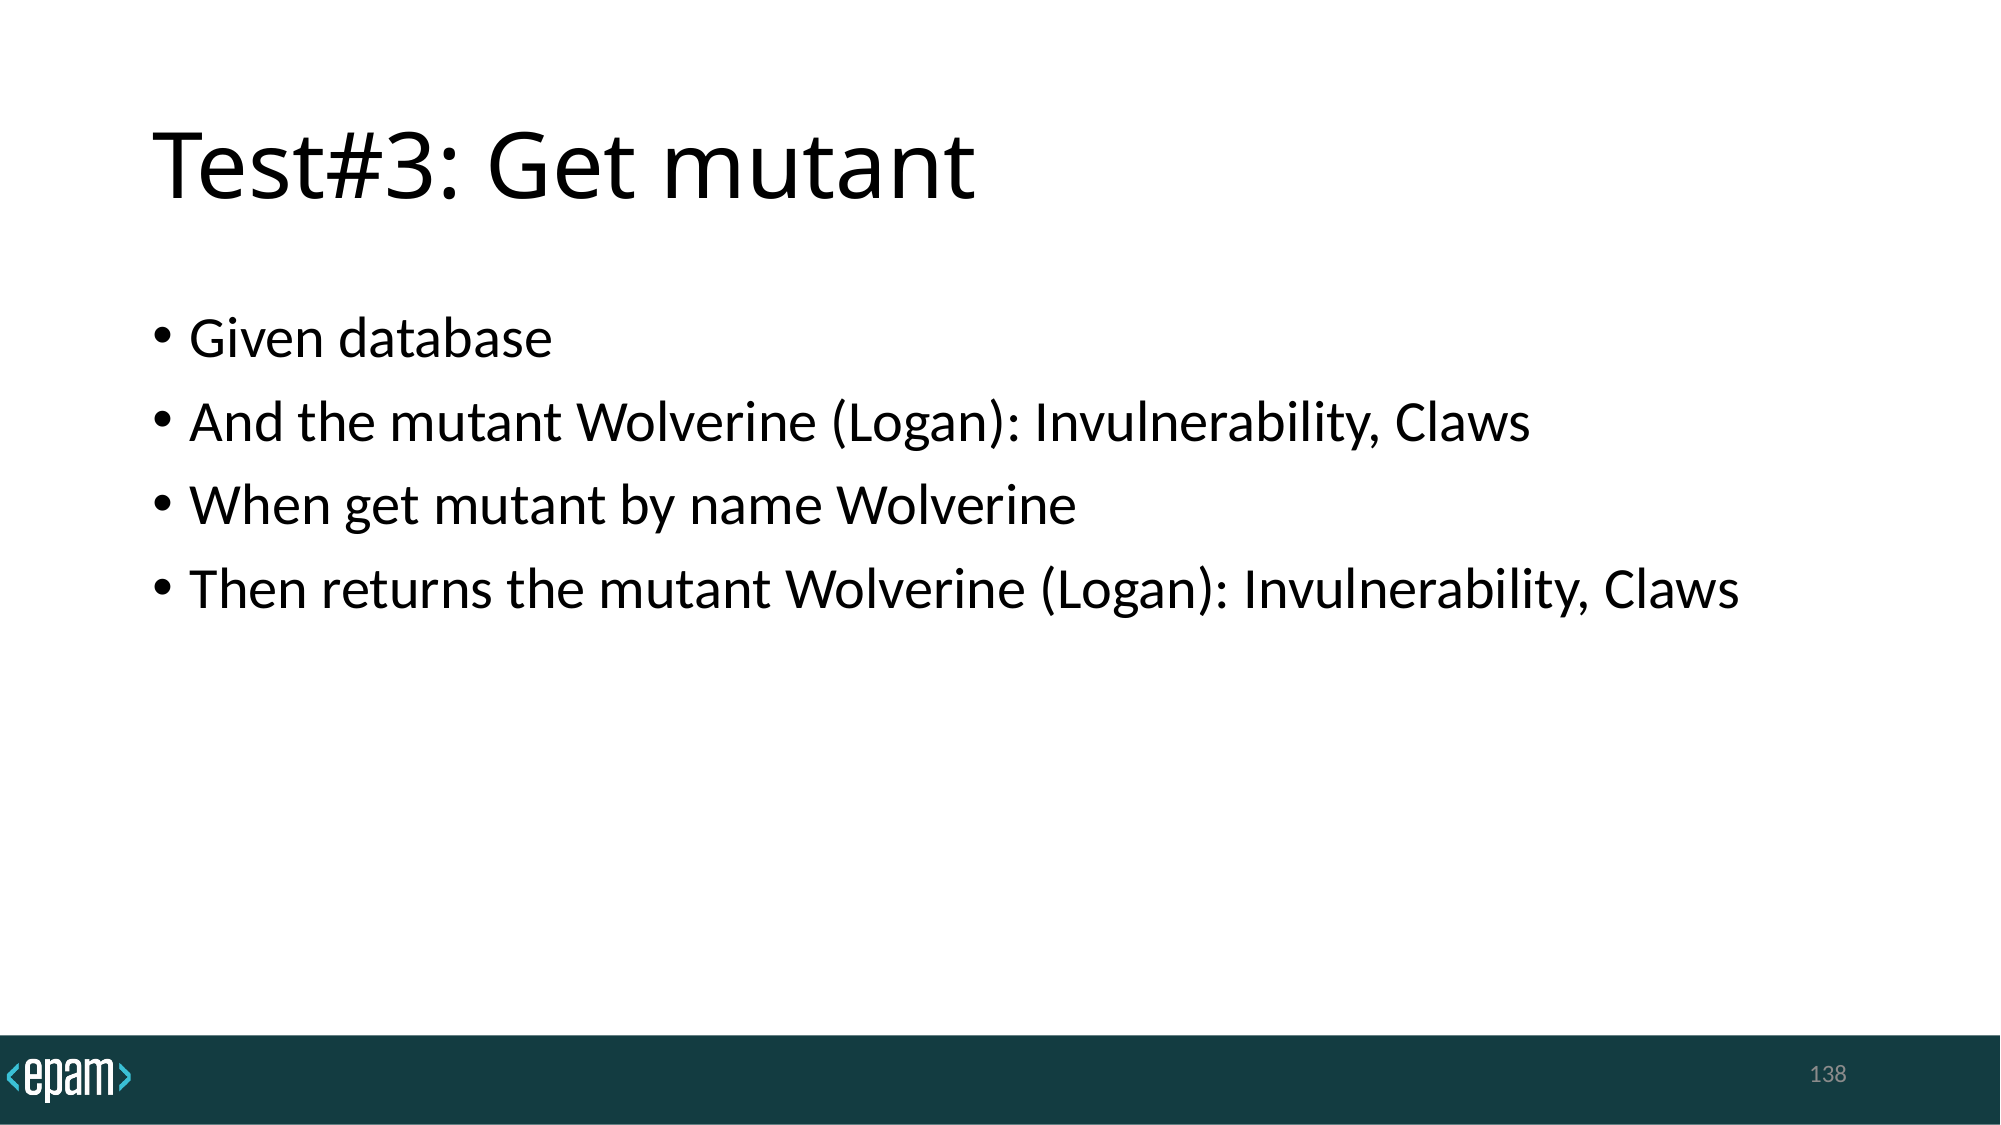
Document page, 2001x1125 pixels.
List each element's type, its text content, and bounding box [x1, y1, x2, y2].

list Given database And the mutant Wolverine (Logan): Invulnerability, Claws When get mutant by name Wolverine Then returns the mutant Wolverine (Logan): Invulnerability, Claws [137, 299, 1863, 1014]
title Test#3: Get mutant [137, 59, 1863, 278]
slide_number 138 [1412, 1042, 1863, 1103]
